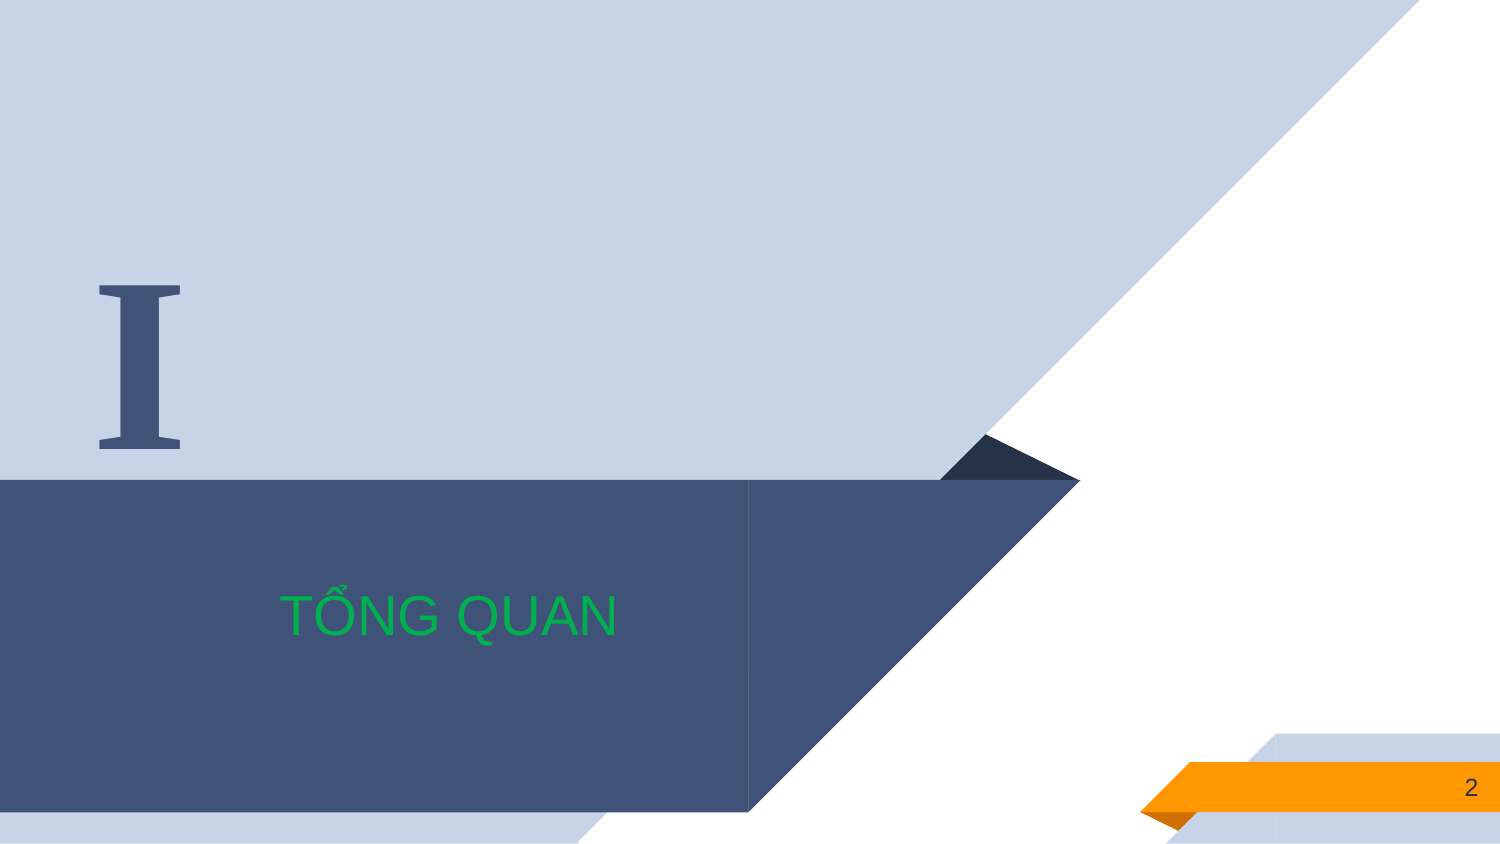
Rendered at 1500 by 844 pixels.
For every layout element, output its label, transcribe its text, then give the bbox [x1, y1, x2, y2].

subtitle TỔNG QUAN [17, 563, 869, 708]
slide_number 2 [1249, 760, 1494, 813]
text_box I [76, 0, 434, 515]
